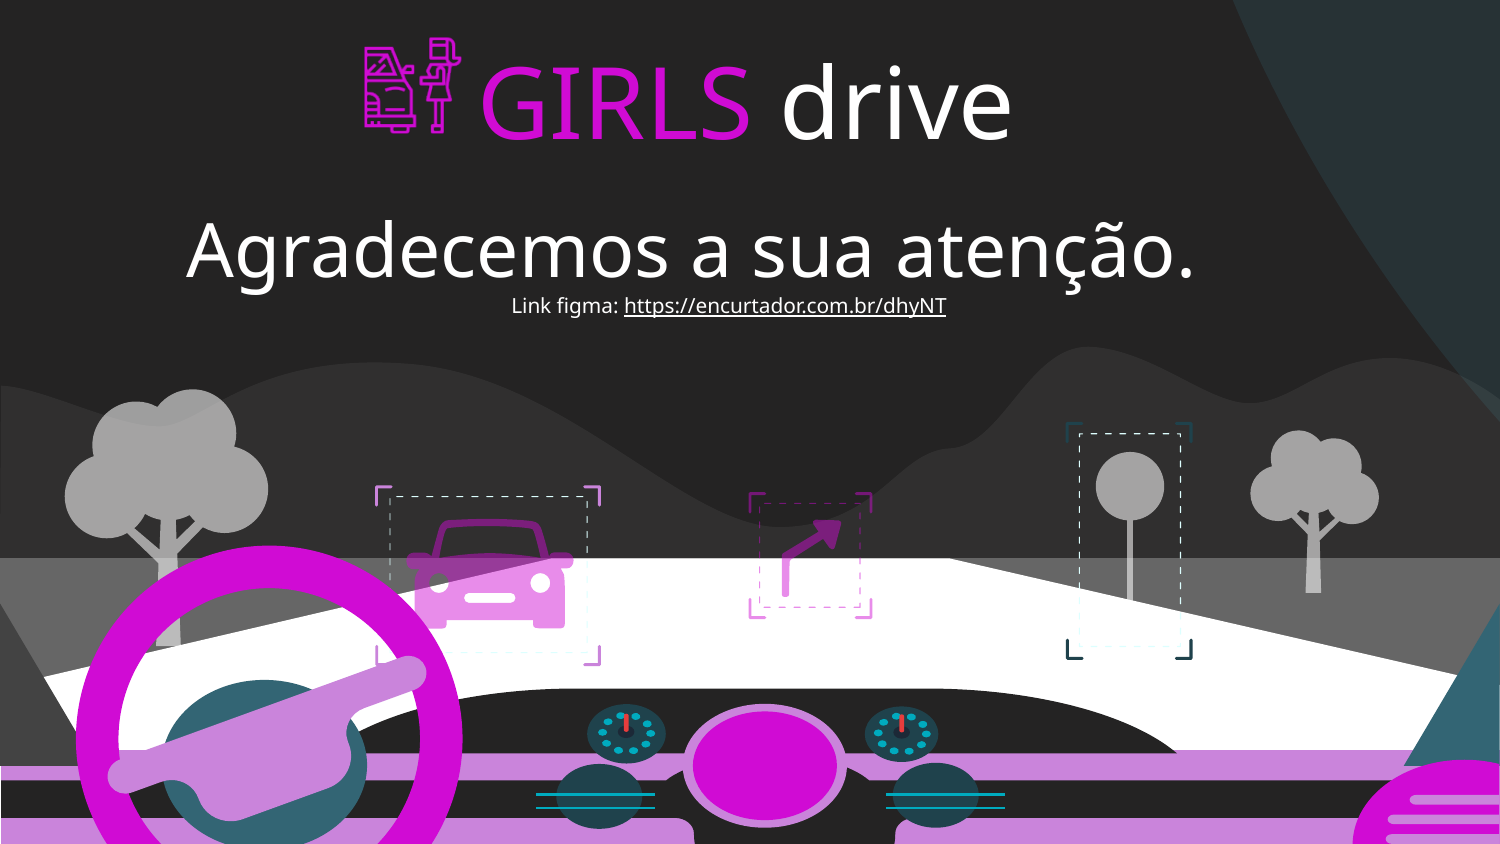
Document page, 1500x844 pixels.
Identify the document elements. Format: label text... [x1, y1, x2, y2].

picture [361, 33, 465, 138]
text_box Agradecemos a sua atenção. Link figma: https://encurtador.com.br/dhyNT [171, 187, 1287, 345]
title GIRLS drive [462, 34, 1097, 213]
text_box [0, 346, 1500, 844]
